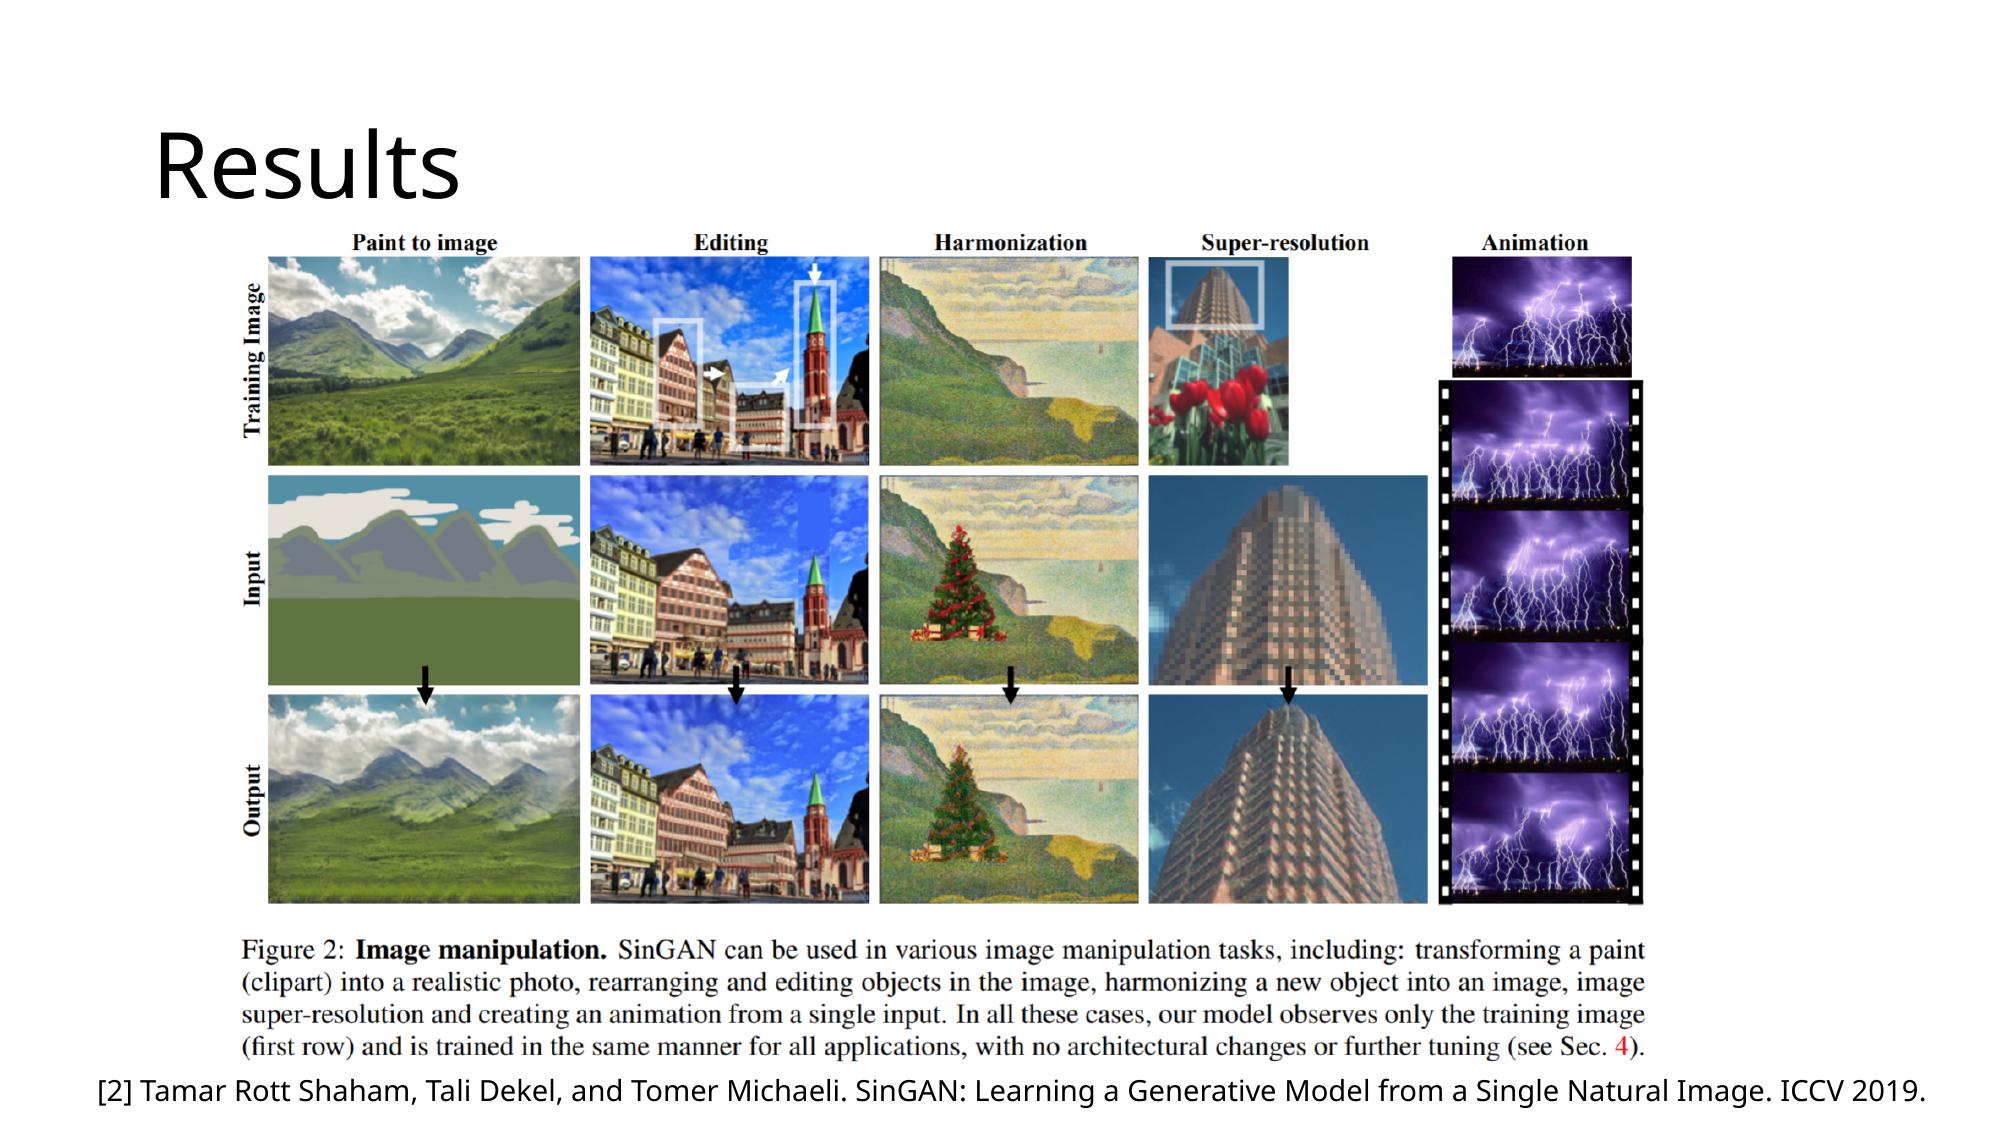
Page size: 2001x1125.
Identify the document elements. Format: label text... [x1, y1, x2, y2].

text_box [2] Tamar Rott Shaham, Tali Dekel, and Tomer Michaeli. SinGAN: Learning a Generative Model from a Single Natural Image. ICCV 2019. [82, 1065, 1980, 1115]
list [230, 218, 1660, 1066]
title Results [137, 59, 1863, 278]
